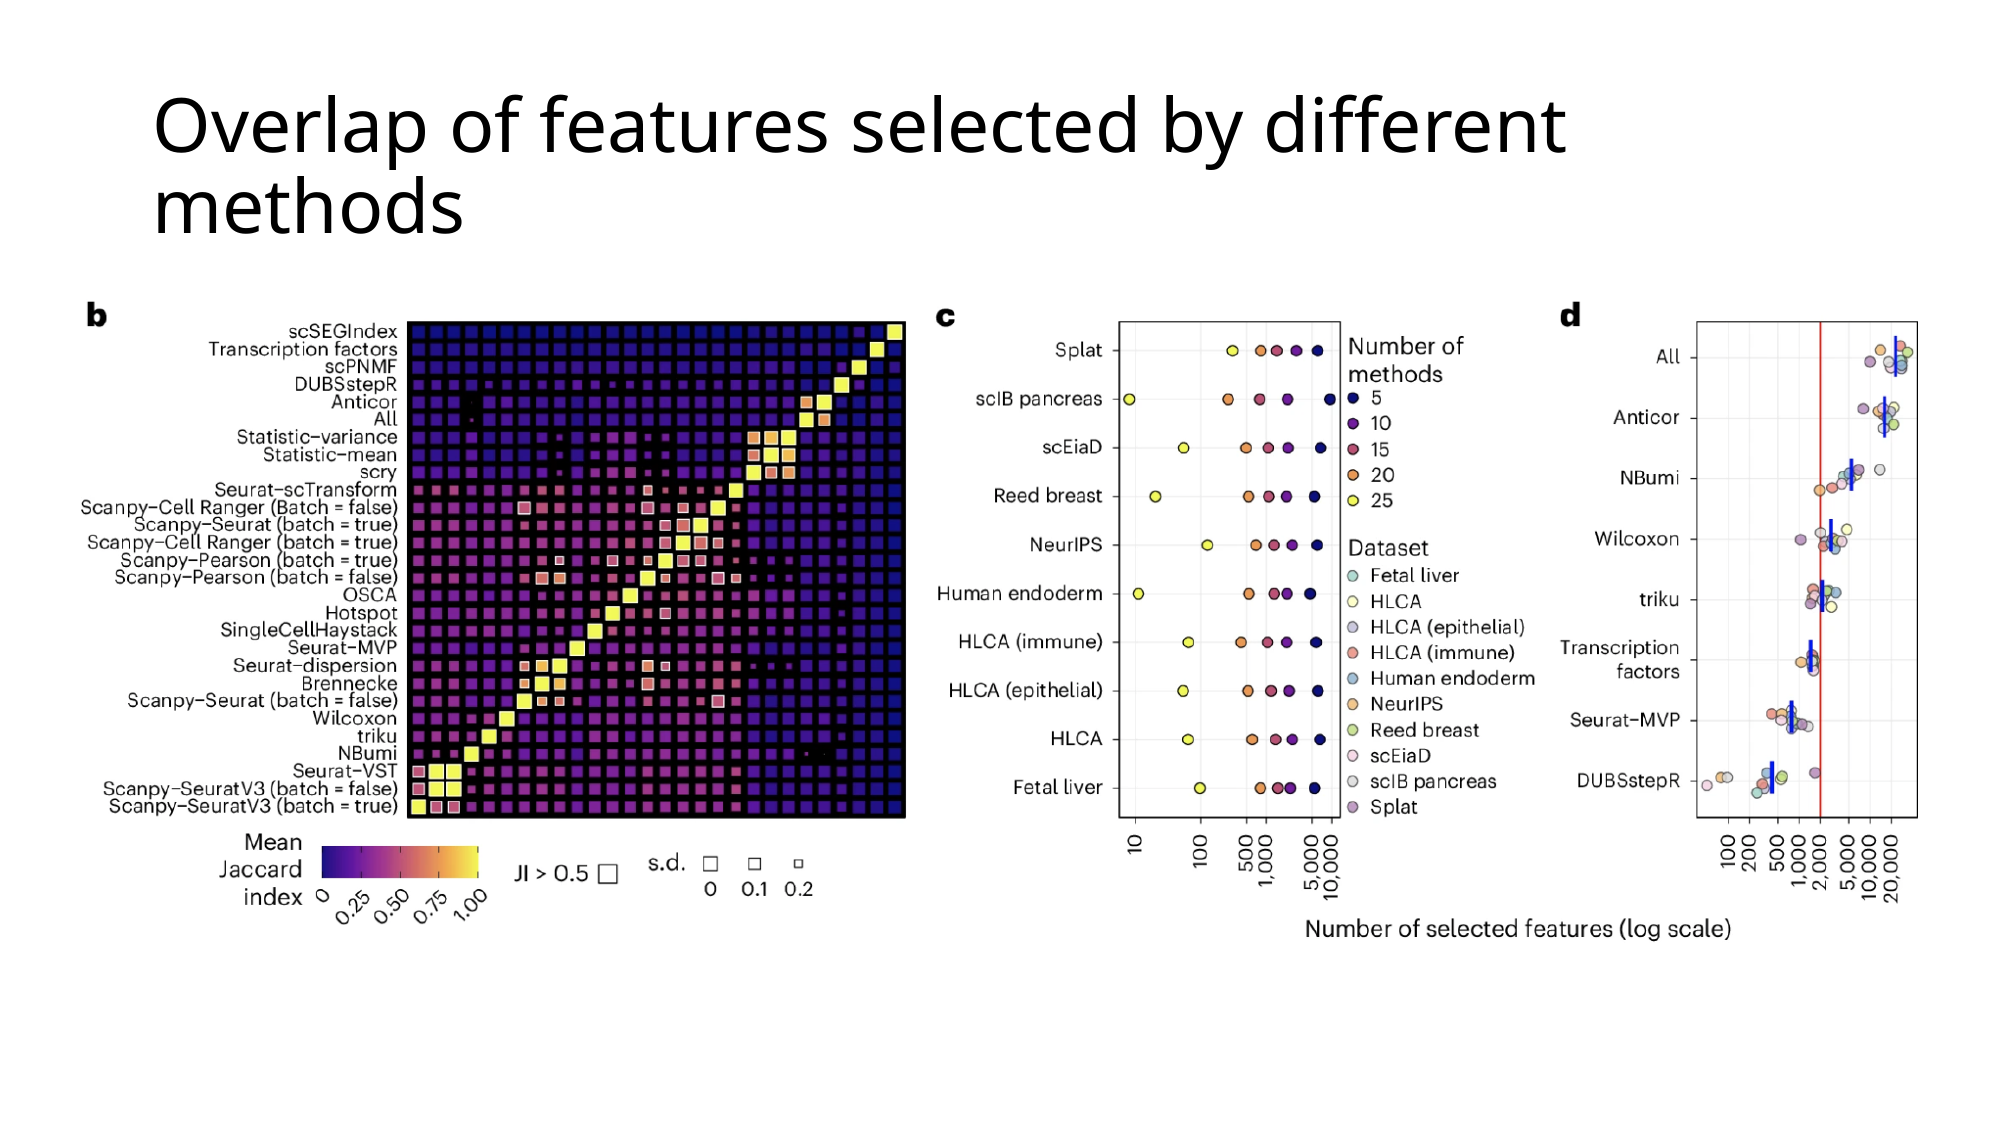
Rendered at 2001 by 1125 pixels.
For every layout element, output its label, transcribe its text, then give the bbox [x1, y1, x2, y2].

title Overlap of features selected by different methods [137, 59, 1863, 277]
picture [13, 277, 1987, 963]
